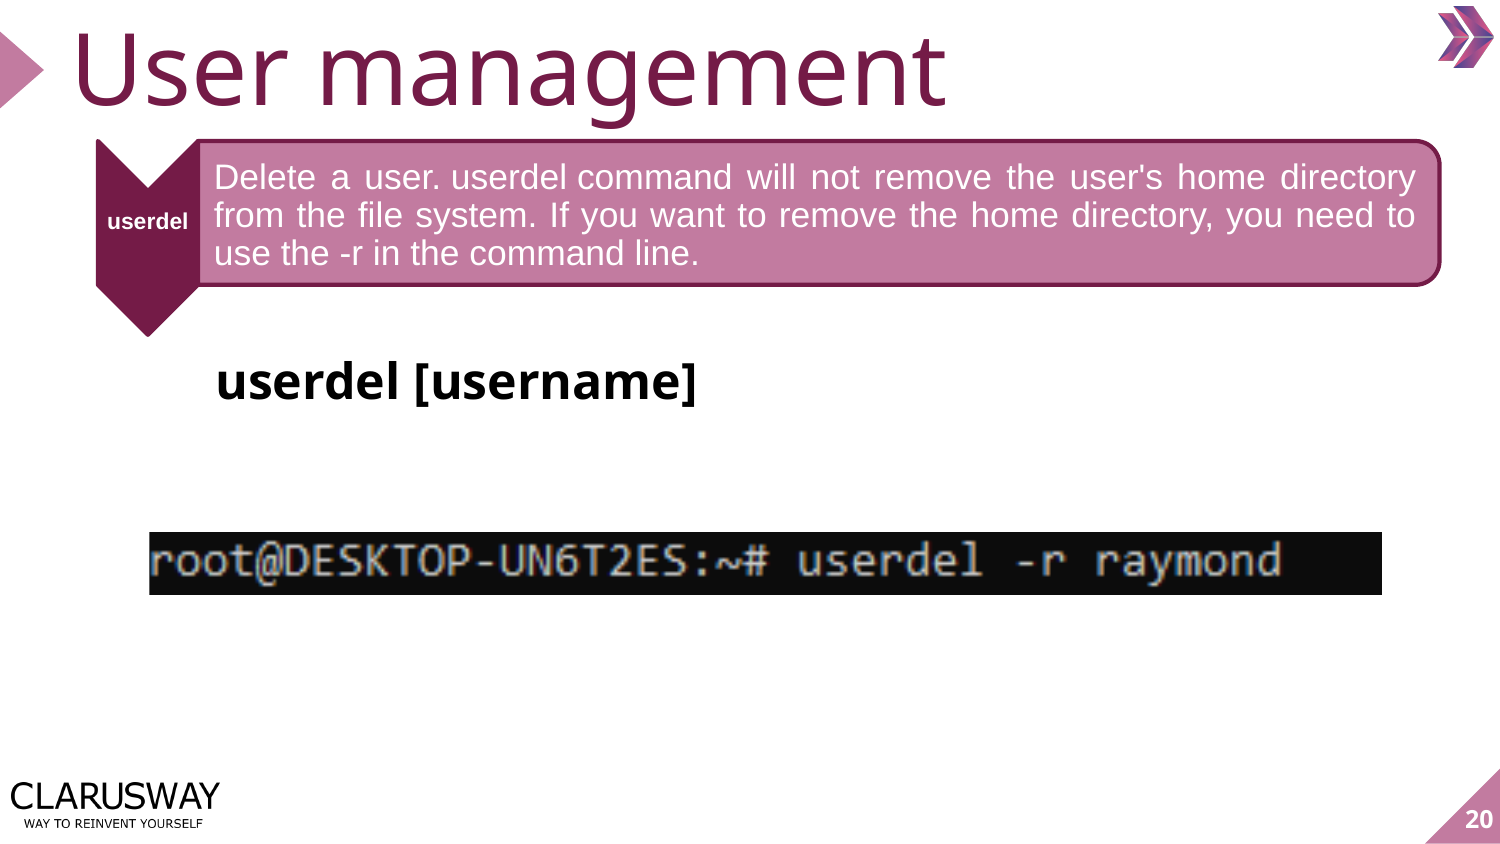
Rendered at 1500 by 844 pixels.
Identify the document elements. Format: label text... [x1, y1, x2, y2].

text_box userdel [username] [200, 344, 731, 412]
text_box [43, 140, 1440, 335]
picture [1438, 6, 1494, 68]
picture [149, 532, 1382, 596]
title User management [70, 28, 997, 132]
picture [11, 782, 220, 828]
slide_number ‹#› [1418, 760, 1494, 838]
